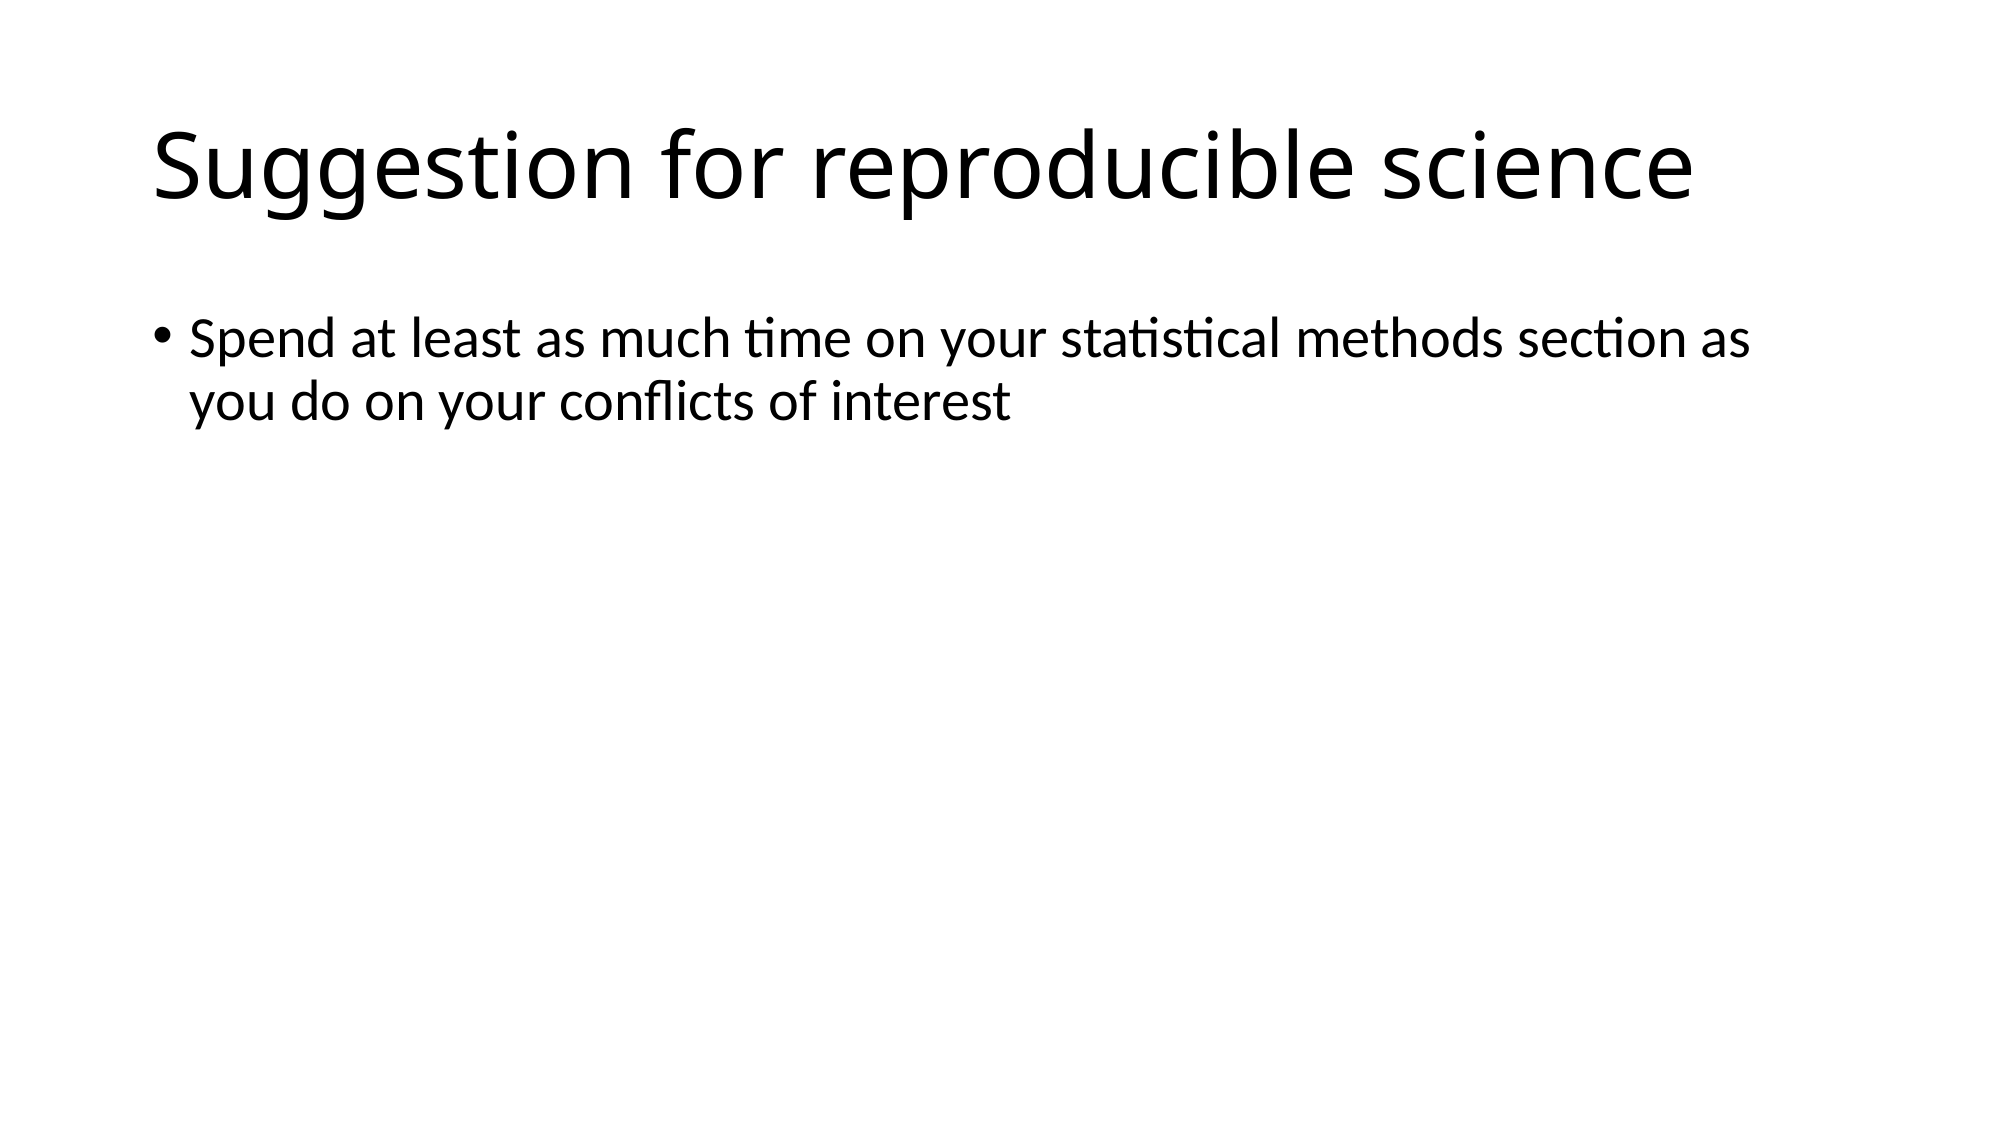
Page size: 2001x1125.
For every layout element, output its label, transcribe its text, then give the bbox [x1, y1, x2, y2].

list Spend at least as much time on your statistical methods section as you do on your conflicts of interest [137, 299, 1863, 1014]
title Suggestion for reproducible science [137, 59, 1863, 278]
